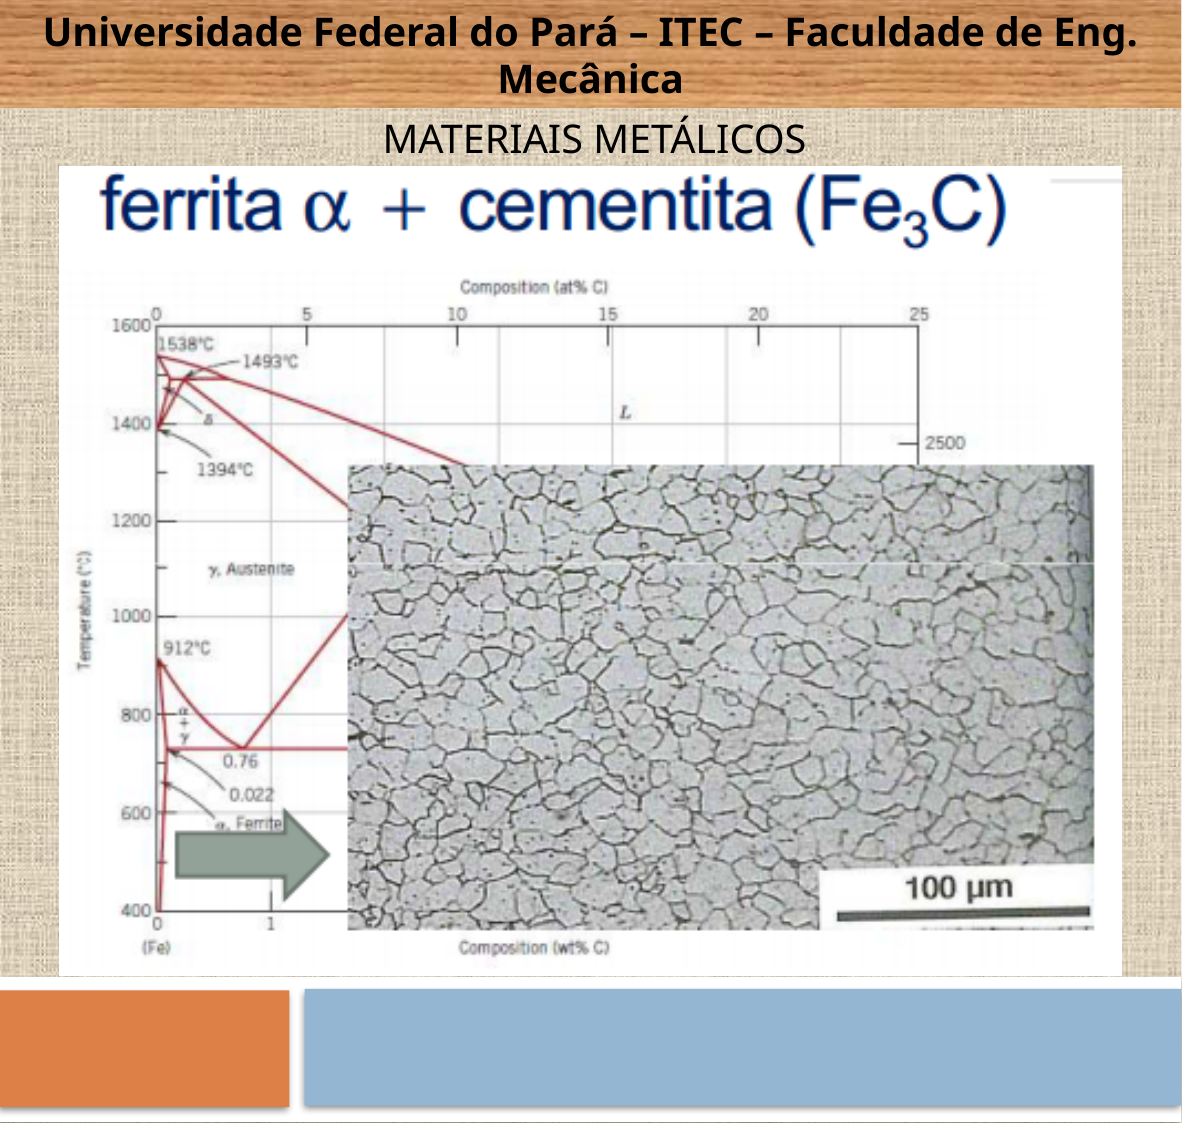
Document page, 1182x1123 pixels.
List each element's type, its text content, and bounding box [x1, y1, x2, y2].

text_box Universidade Federal do Pará – ITEC – Faculdade de Eng. Mecânica [0, 0, 1182, 108]
text_box [11, 135, 1170, 975]
picture [0, 108, 1182, 976]
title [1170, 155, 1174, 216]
